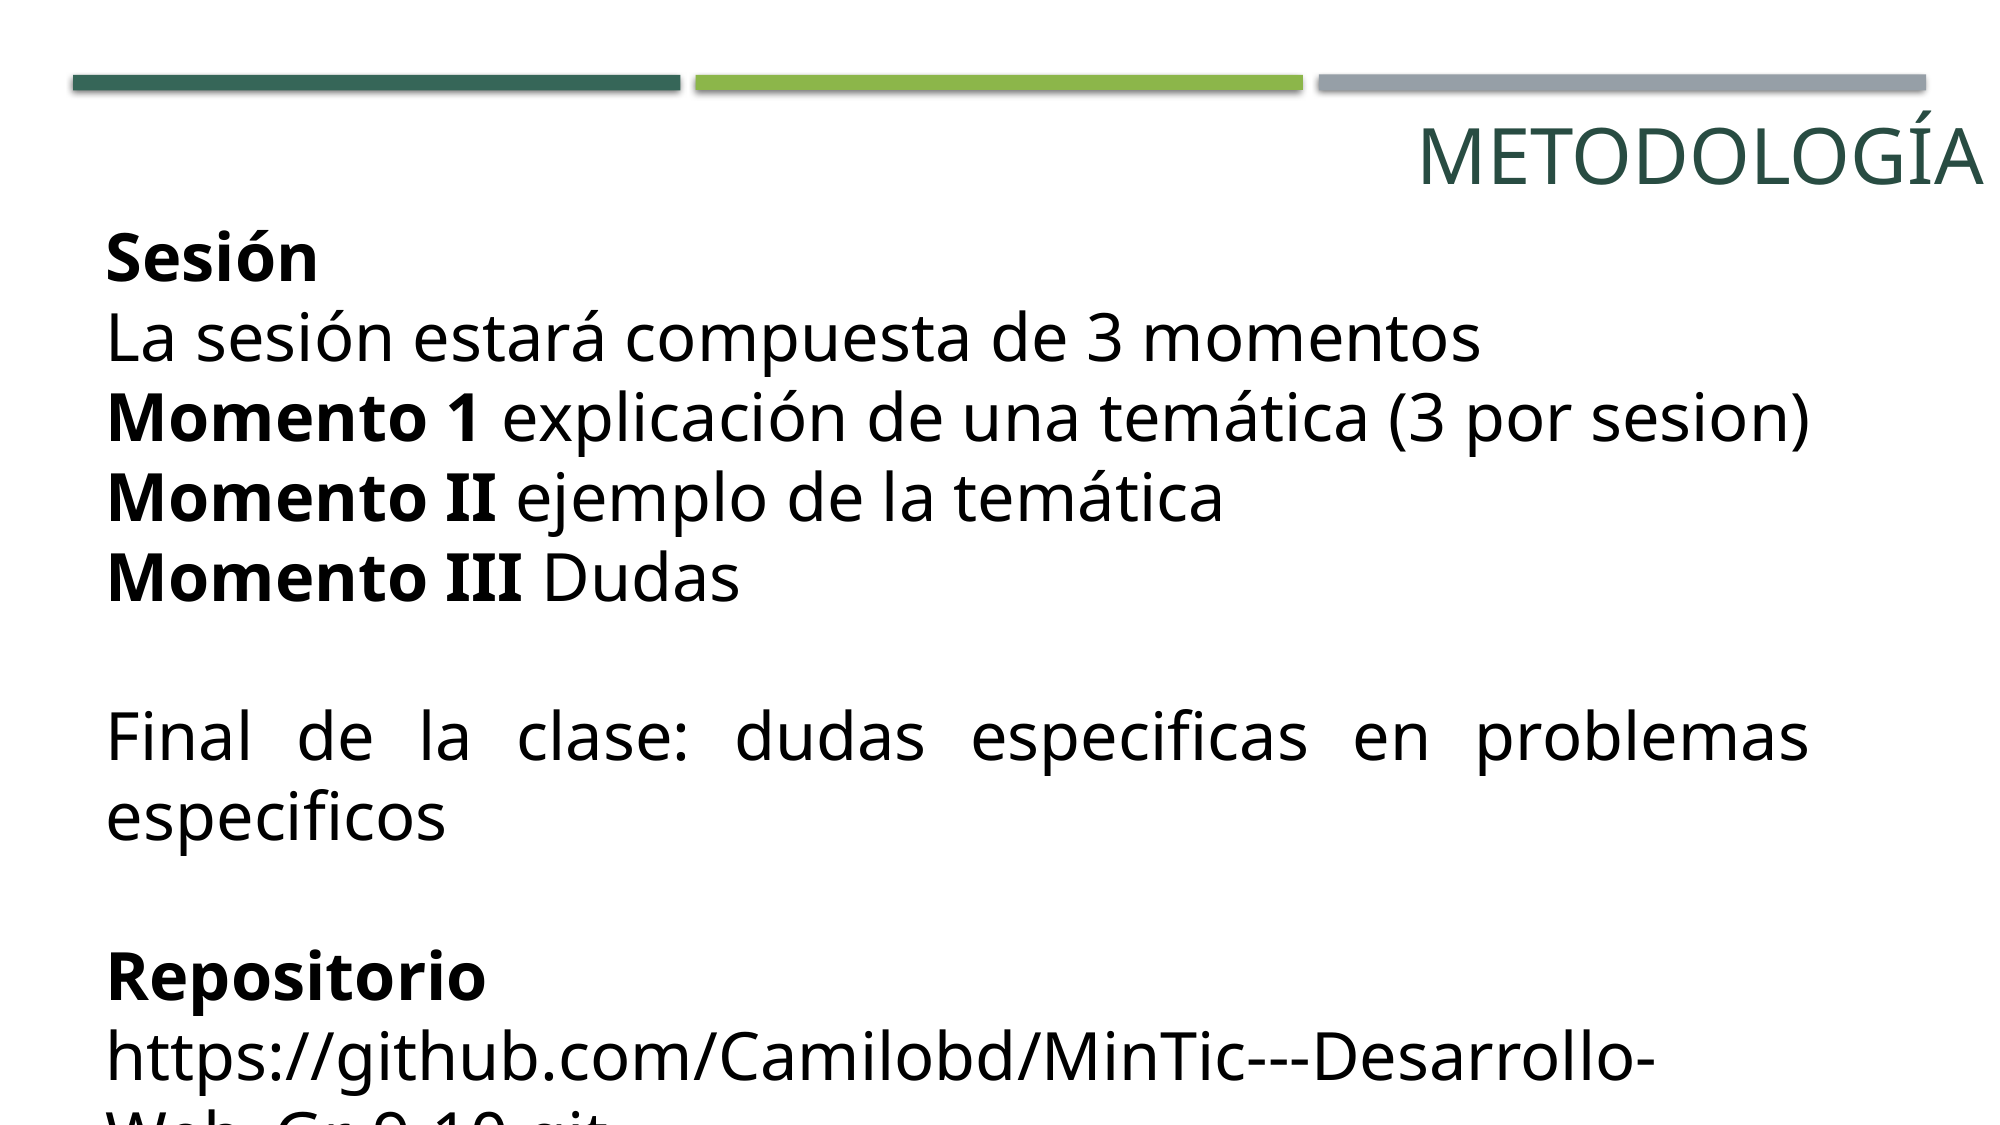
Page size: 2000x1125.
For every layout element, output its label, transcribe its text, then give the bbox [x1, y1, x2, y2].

text_box Sesión La sesión estará compuesta de 3 momentos Momento 1 explicación de una temática (3 por sesion) Momento II ejemplo de la temática Momento III Dudas Final de la clase: dudas especificas en problemas especificos Repositorio https://github.com/Camilobd/MinTic---Desarrollo-Web_Gr-9-10.git [90, 207, 1828, 1125]
title Metodología [834, 98, 2000, 208]
